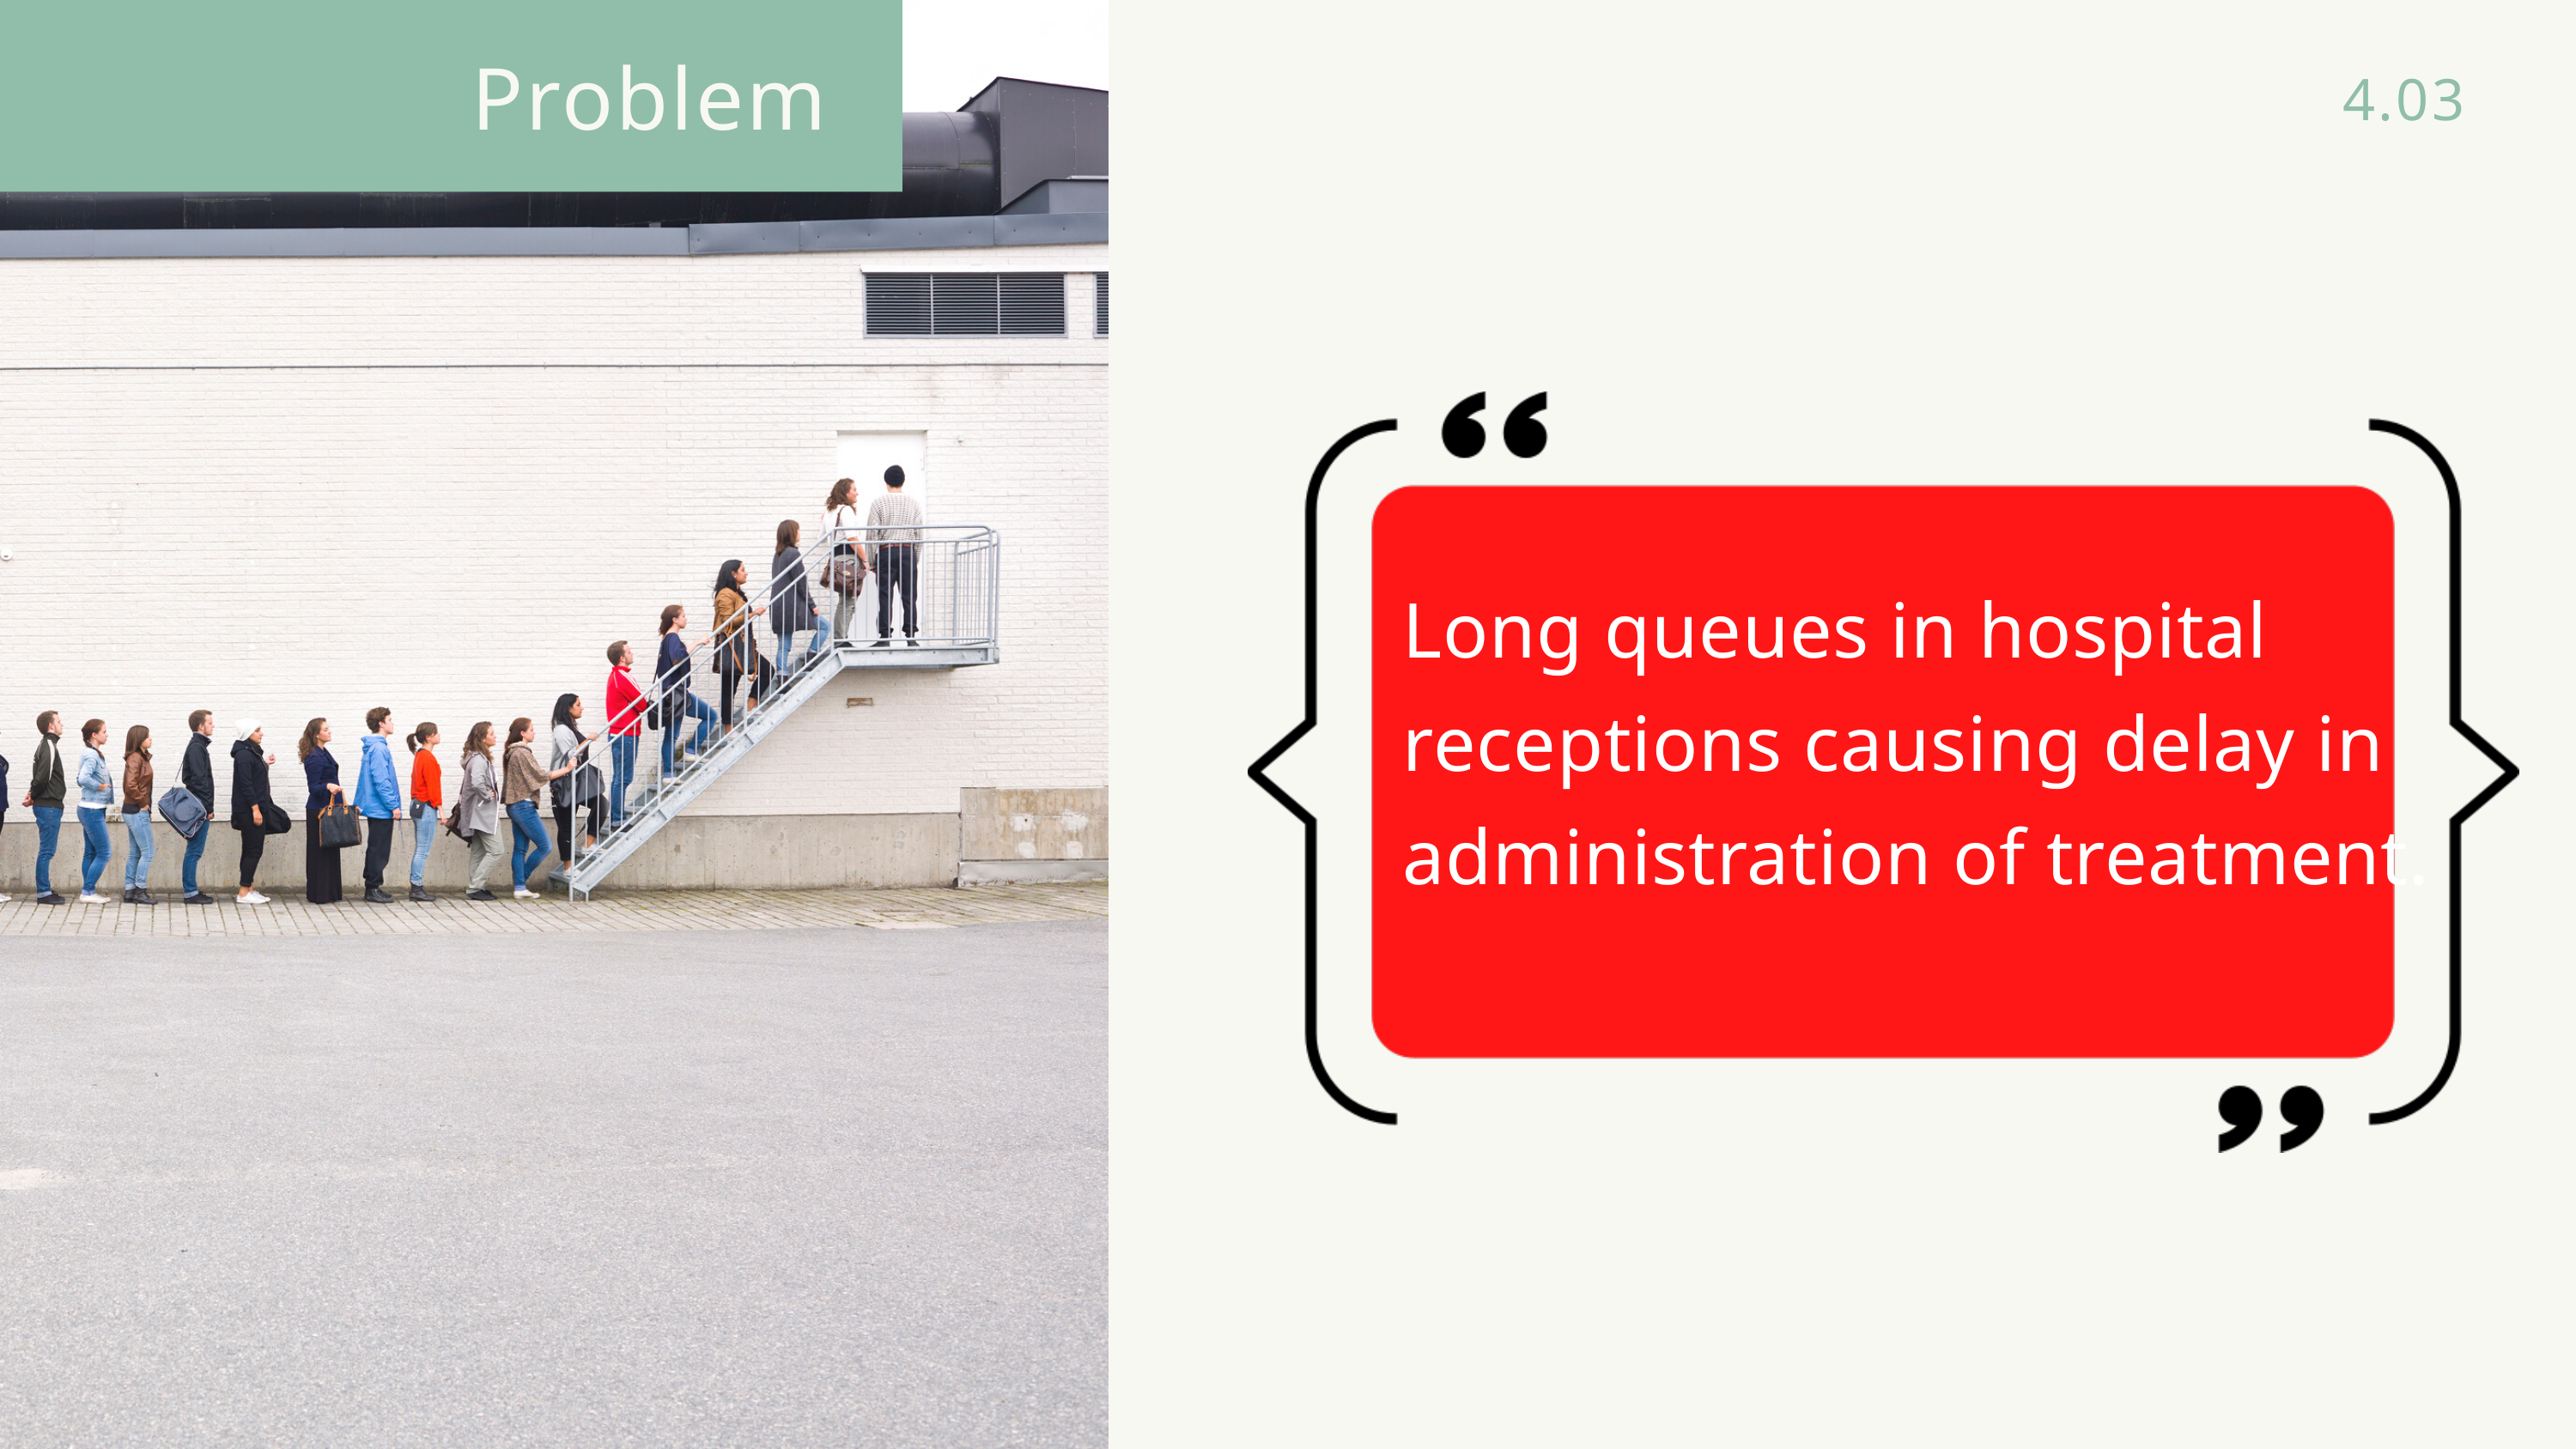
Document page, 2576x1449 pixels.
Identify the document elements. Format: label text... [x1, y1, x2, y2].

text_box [0, 0, 903, 192]
picture [1248, 391, 2519, 1153]
text_box 4.03 [2342, 57, 2576, 132]
picture [0, 0, 1109, 1449]
